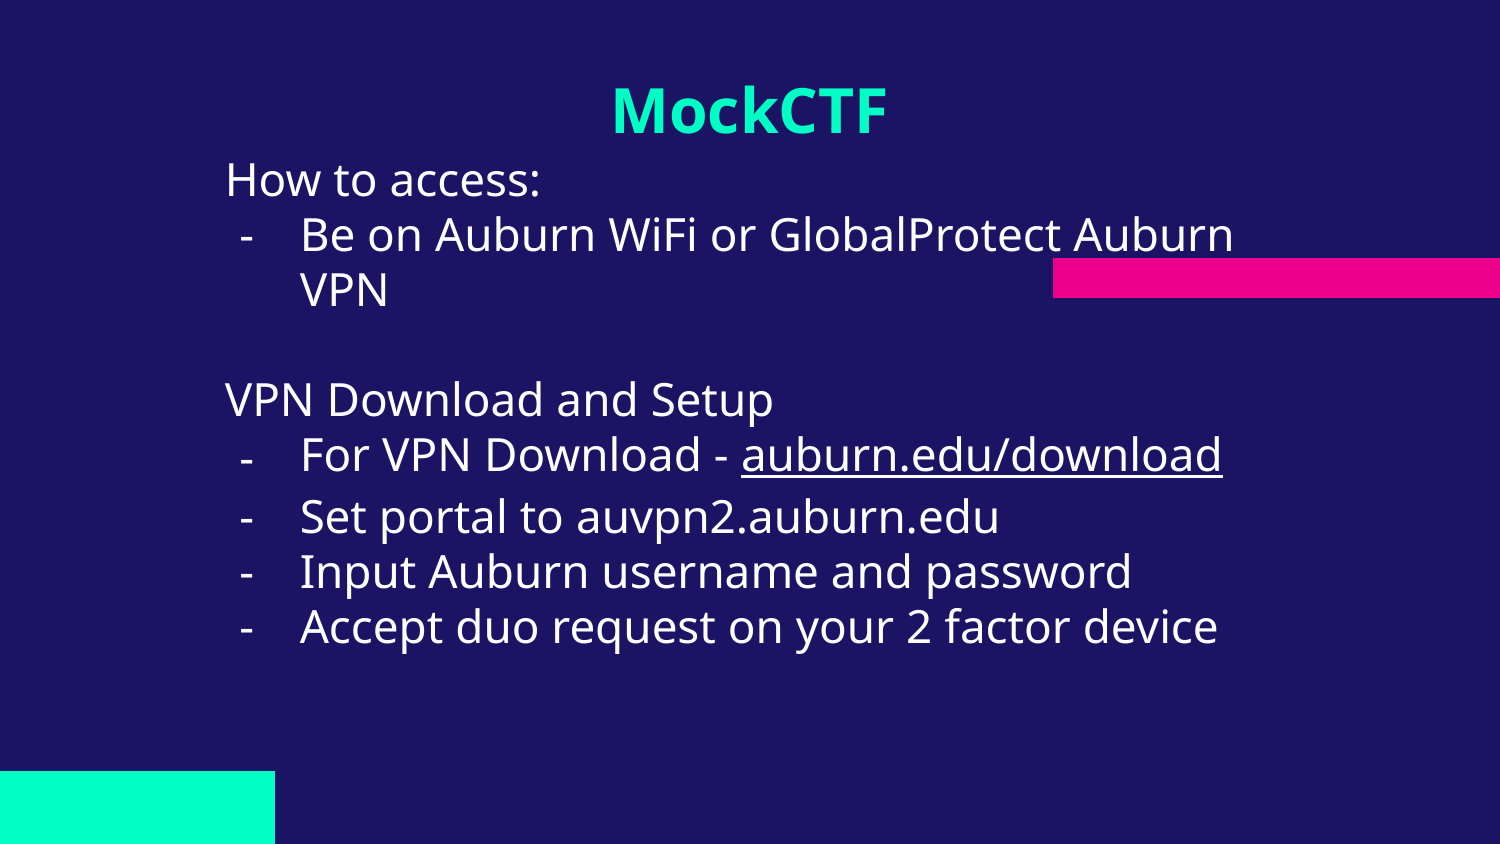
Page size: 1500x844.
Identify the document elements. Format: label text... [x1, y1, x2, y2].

title MockCTF [209, 56, 1291, 166]
subtitle How to access: Be on Auburn WiFi or GlobalProtect Auburn VPN VPN Download and Setup For VPN Download - auburn.edu/download Set portal to auvpn2.auburn.edu Input Auburn username and password Accept duo request on your 2 factor device [209, 166, 1291, 638]
